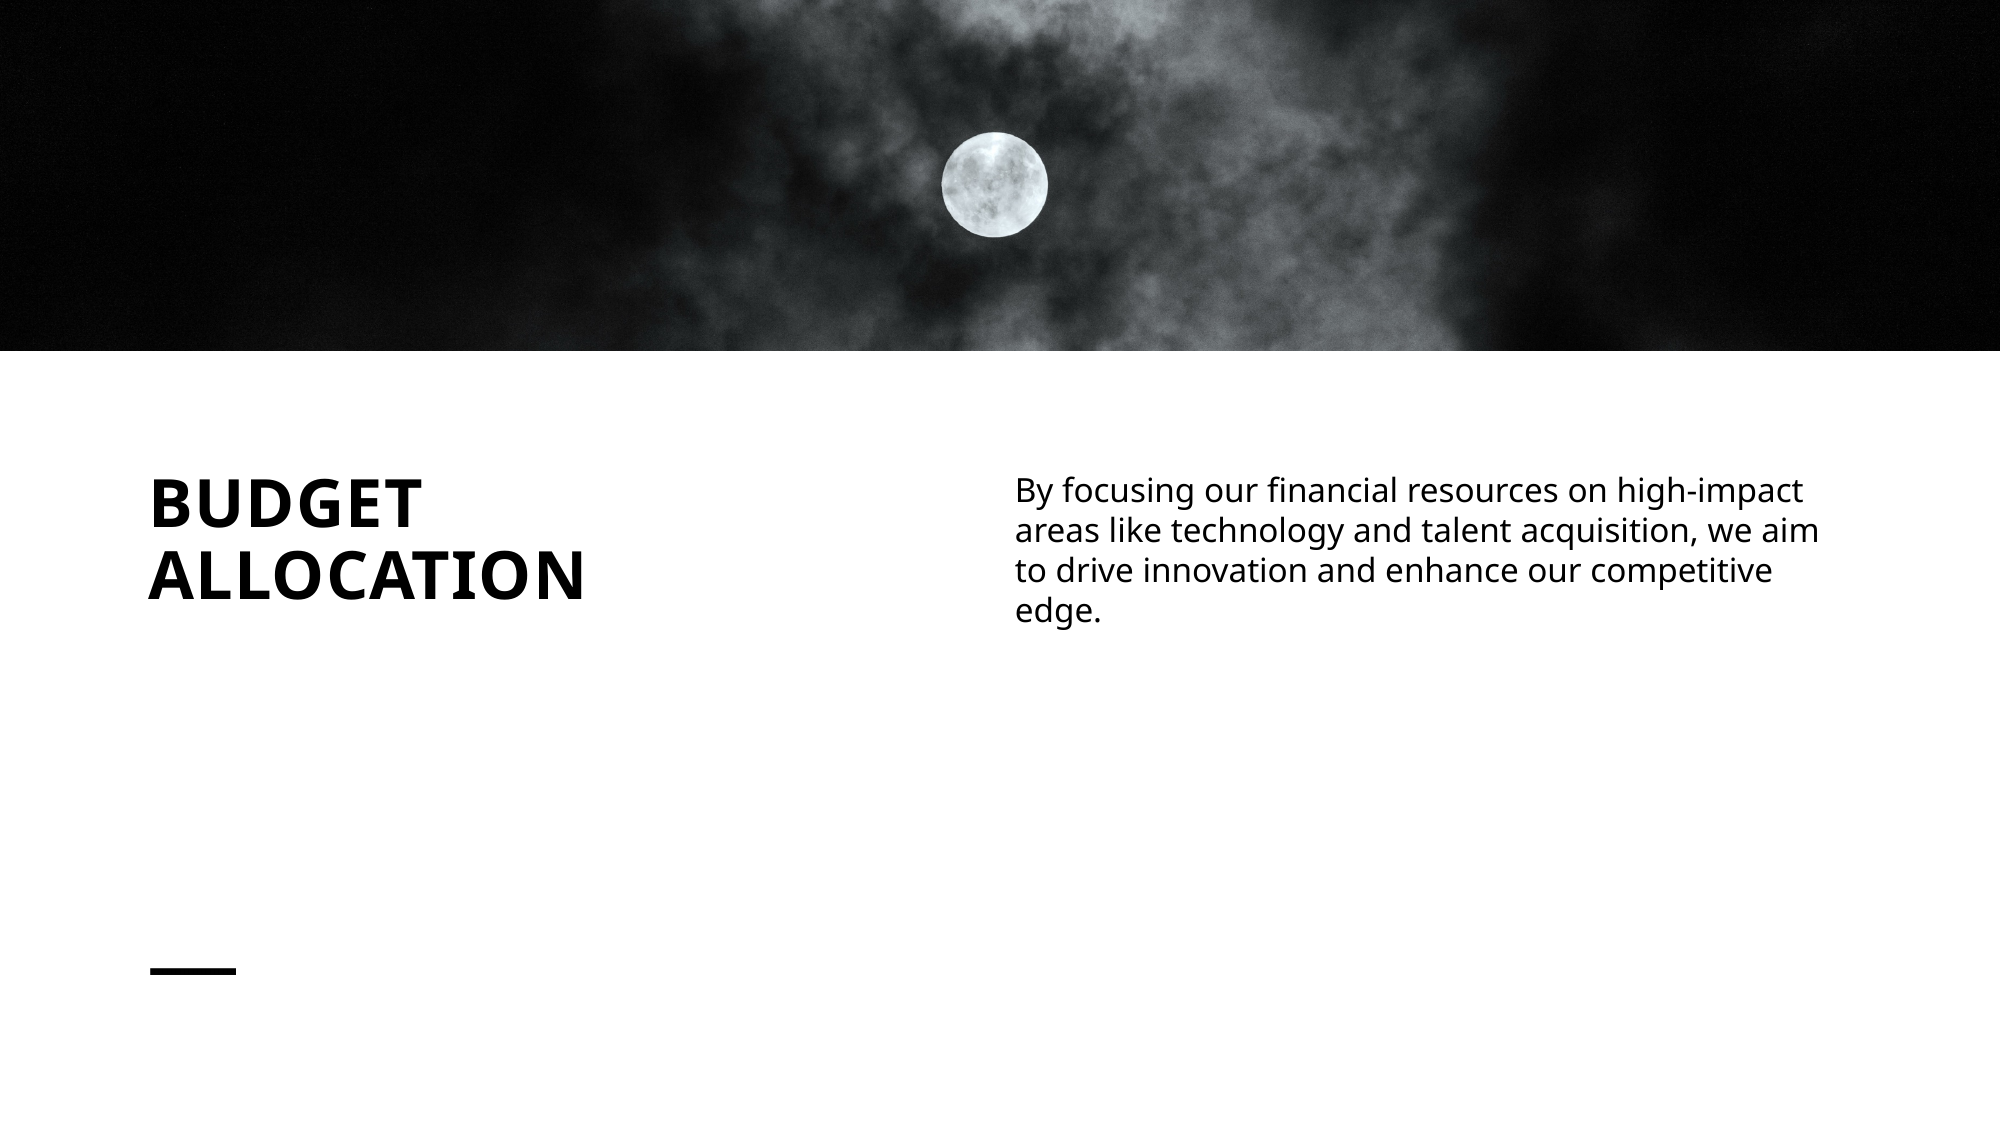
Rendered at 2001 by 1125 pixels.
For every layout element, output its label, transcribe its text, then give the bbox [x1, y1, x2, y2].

list By focusing our financial resources on high-impact areas like technology and talent acquisition, we aim to drive innovation and enhance our competitive edge. [999, 461, 1847, 927]
title Budget allocation [133, 462, 851, 928]
picture [0, 0, 2000, 357]
picture [151, 969, 236, 975]
